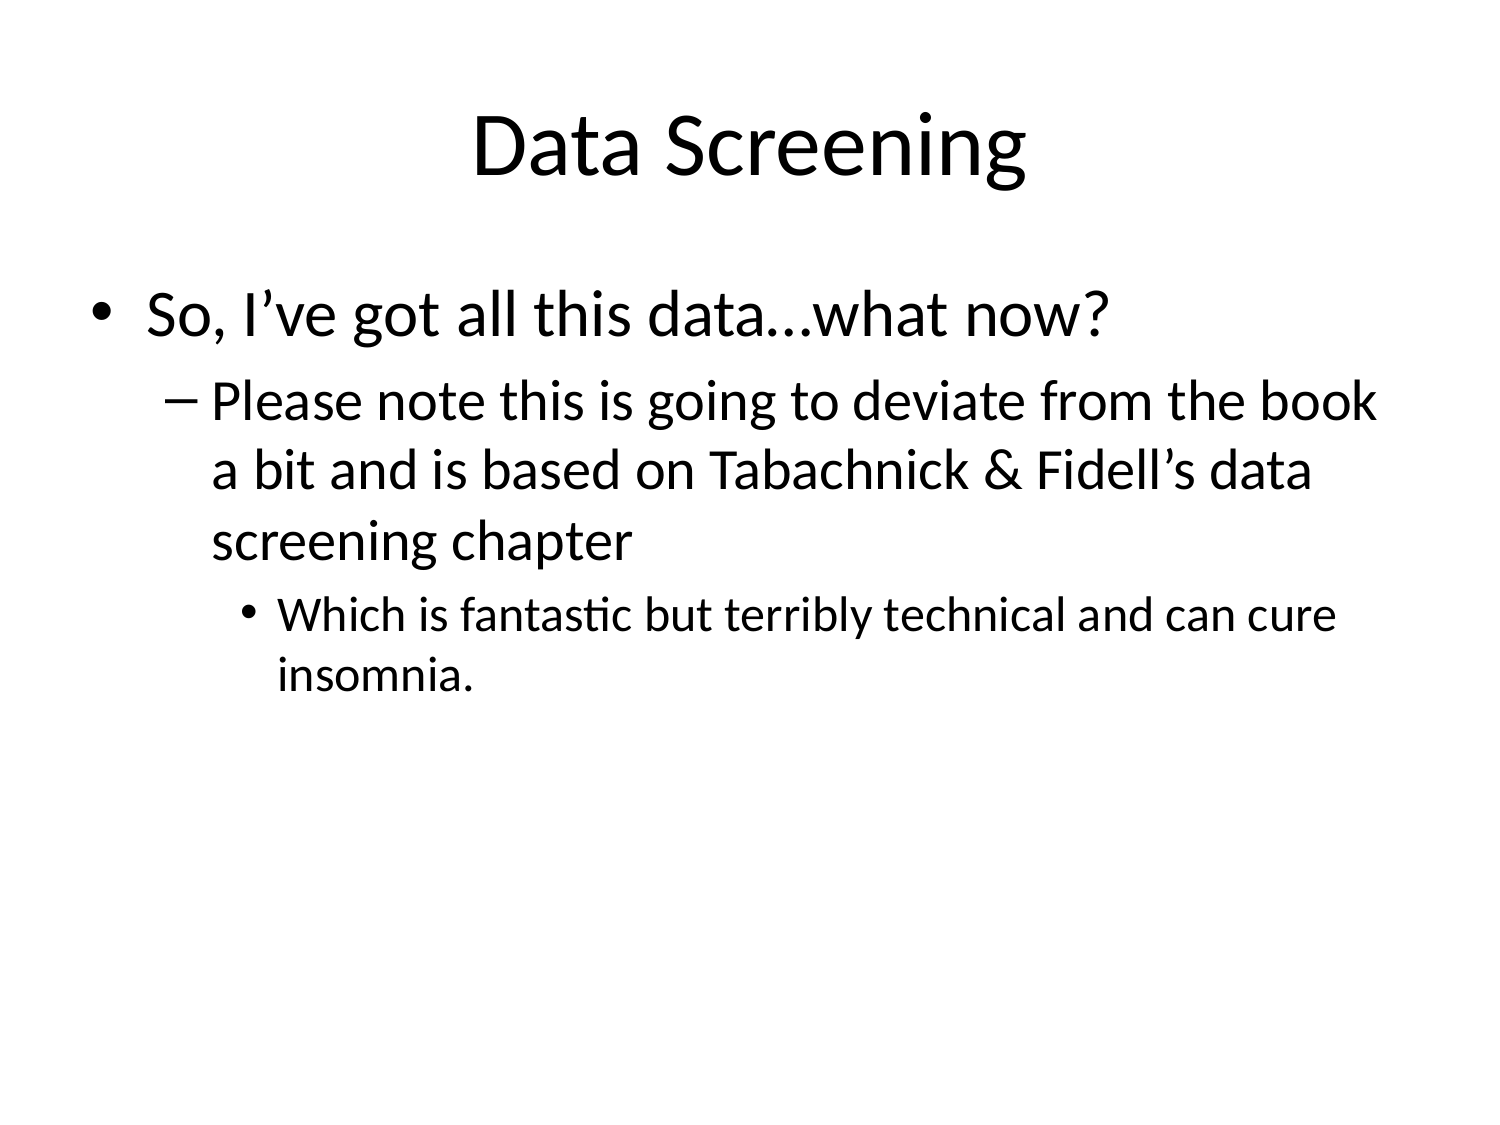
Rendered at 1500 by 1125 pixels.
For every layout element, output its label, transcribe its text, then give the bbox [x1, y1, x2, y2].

title Data Screening [75, 45, 1425, 233]
list So, I’ve got all this data…what now? Please note this is going to deviate from the book a bit and is based on Tabachnick & Fidell’s data screening chapter Which is fantastic but terribly technical and can cure insomnia. [75, 262, 1425, 1005]
